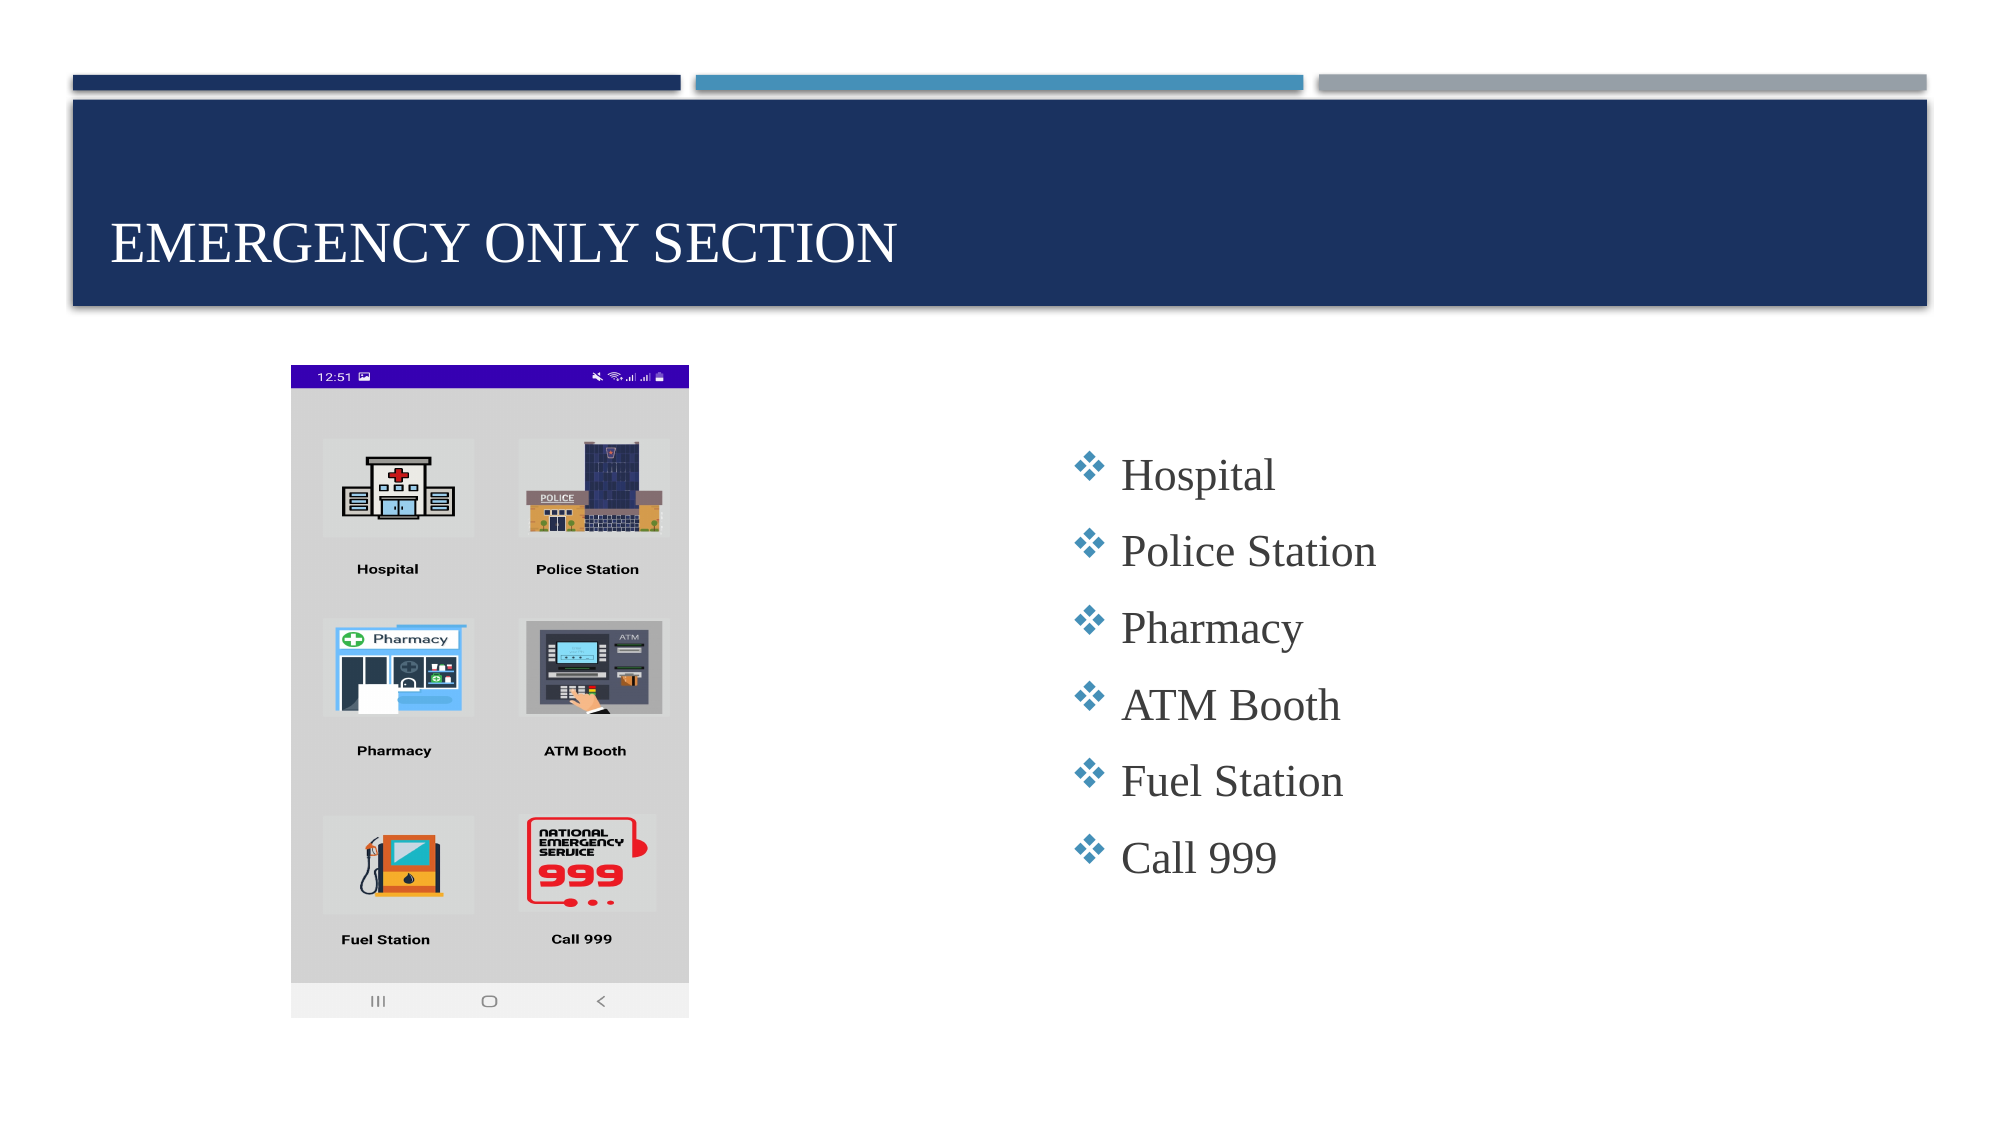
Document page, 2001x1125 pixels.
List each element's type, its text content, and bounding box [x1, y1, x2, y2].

list Hospital Police Station Pharmacy ATM Booth Fuel Station Call 999 [1055, 365, 1905, 962]
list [290, 364, 689, 1019]
title Emergency Only section [95, 119, 1905, 282]
